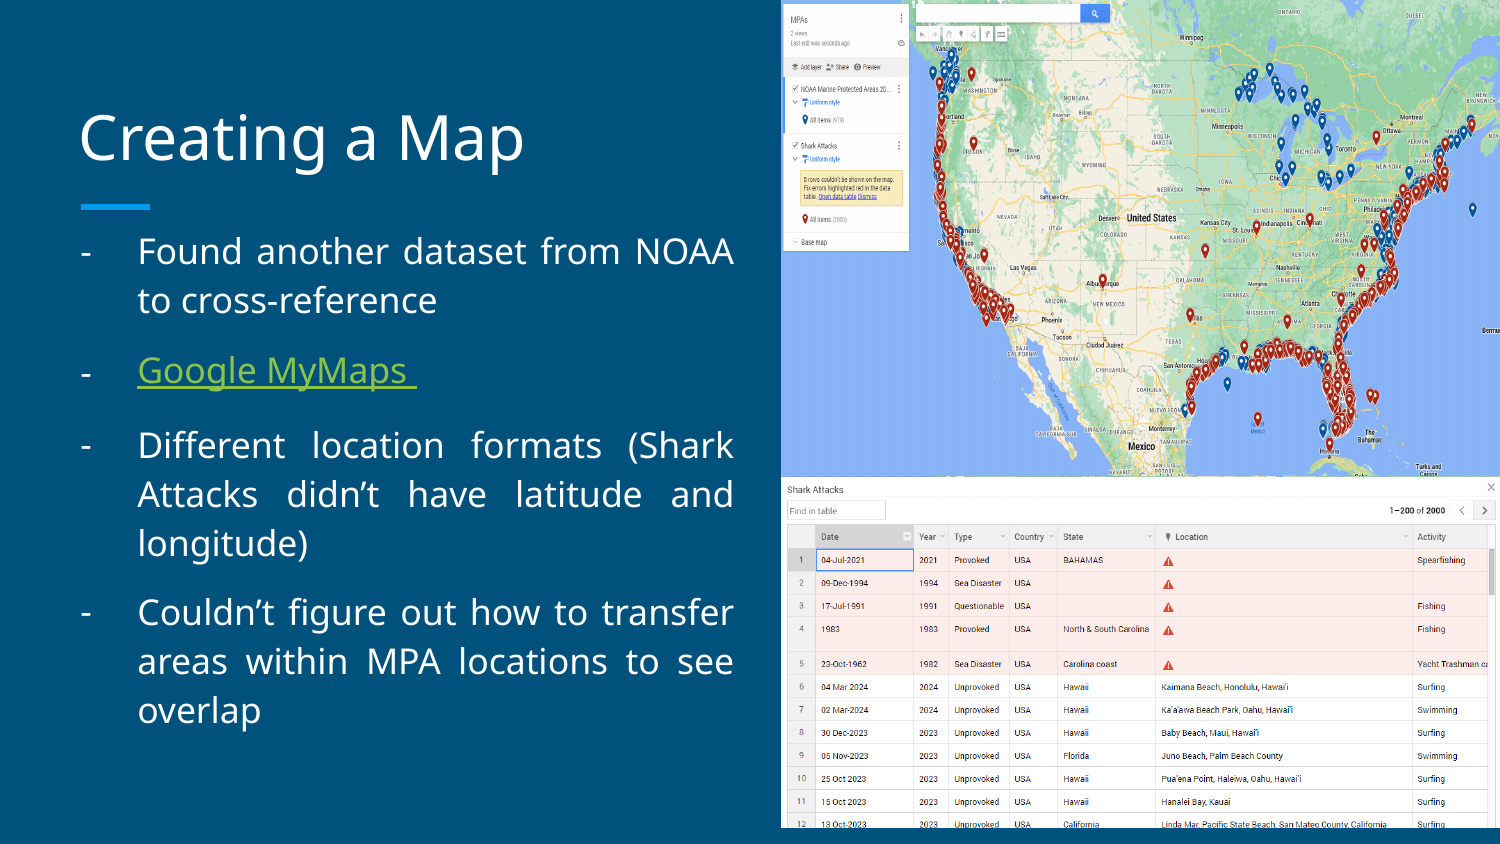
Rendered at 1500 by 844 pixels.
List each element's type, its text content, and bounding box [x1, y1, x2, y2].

title Creating a Map [63, 75, 775, 188]
list Found another dataset from NOAA to cross-reference Google MyMaps Different location formats (Shark Attacks didn’t have latitude and longitude) Couldn’t figure out how to transfer areas within MPA locations to see overlap [51, 207, 750, 750]
picture [782, 0, 1500, 827]
